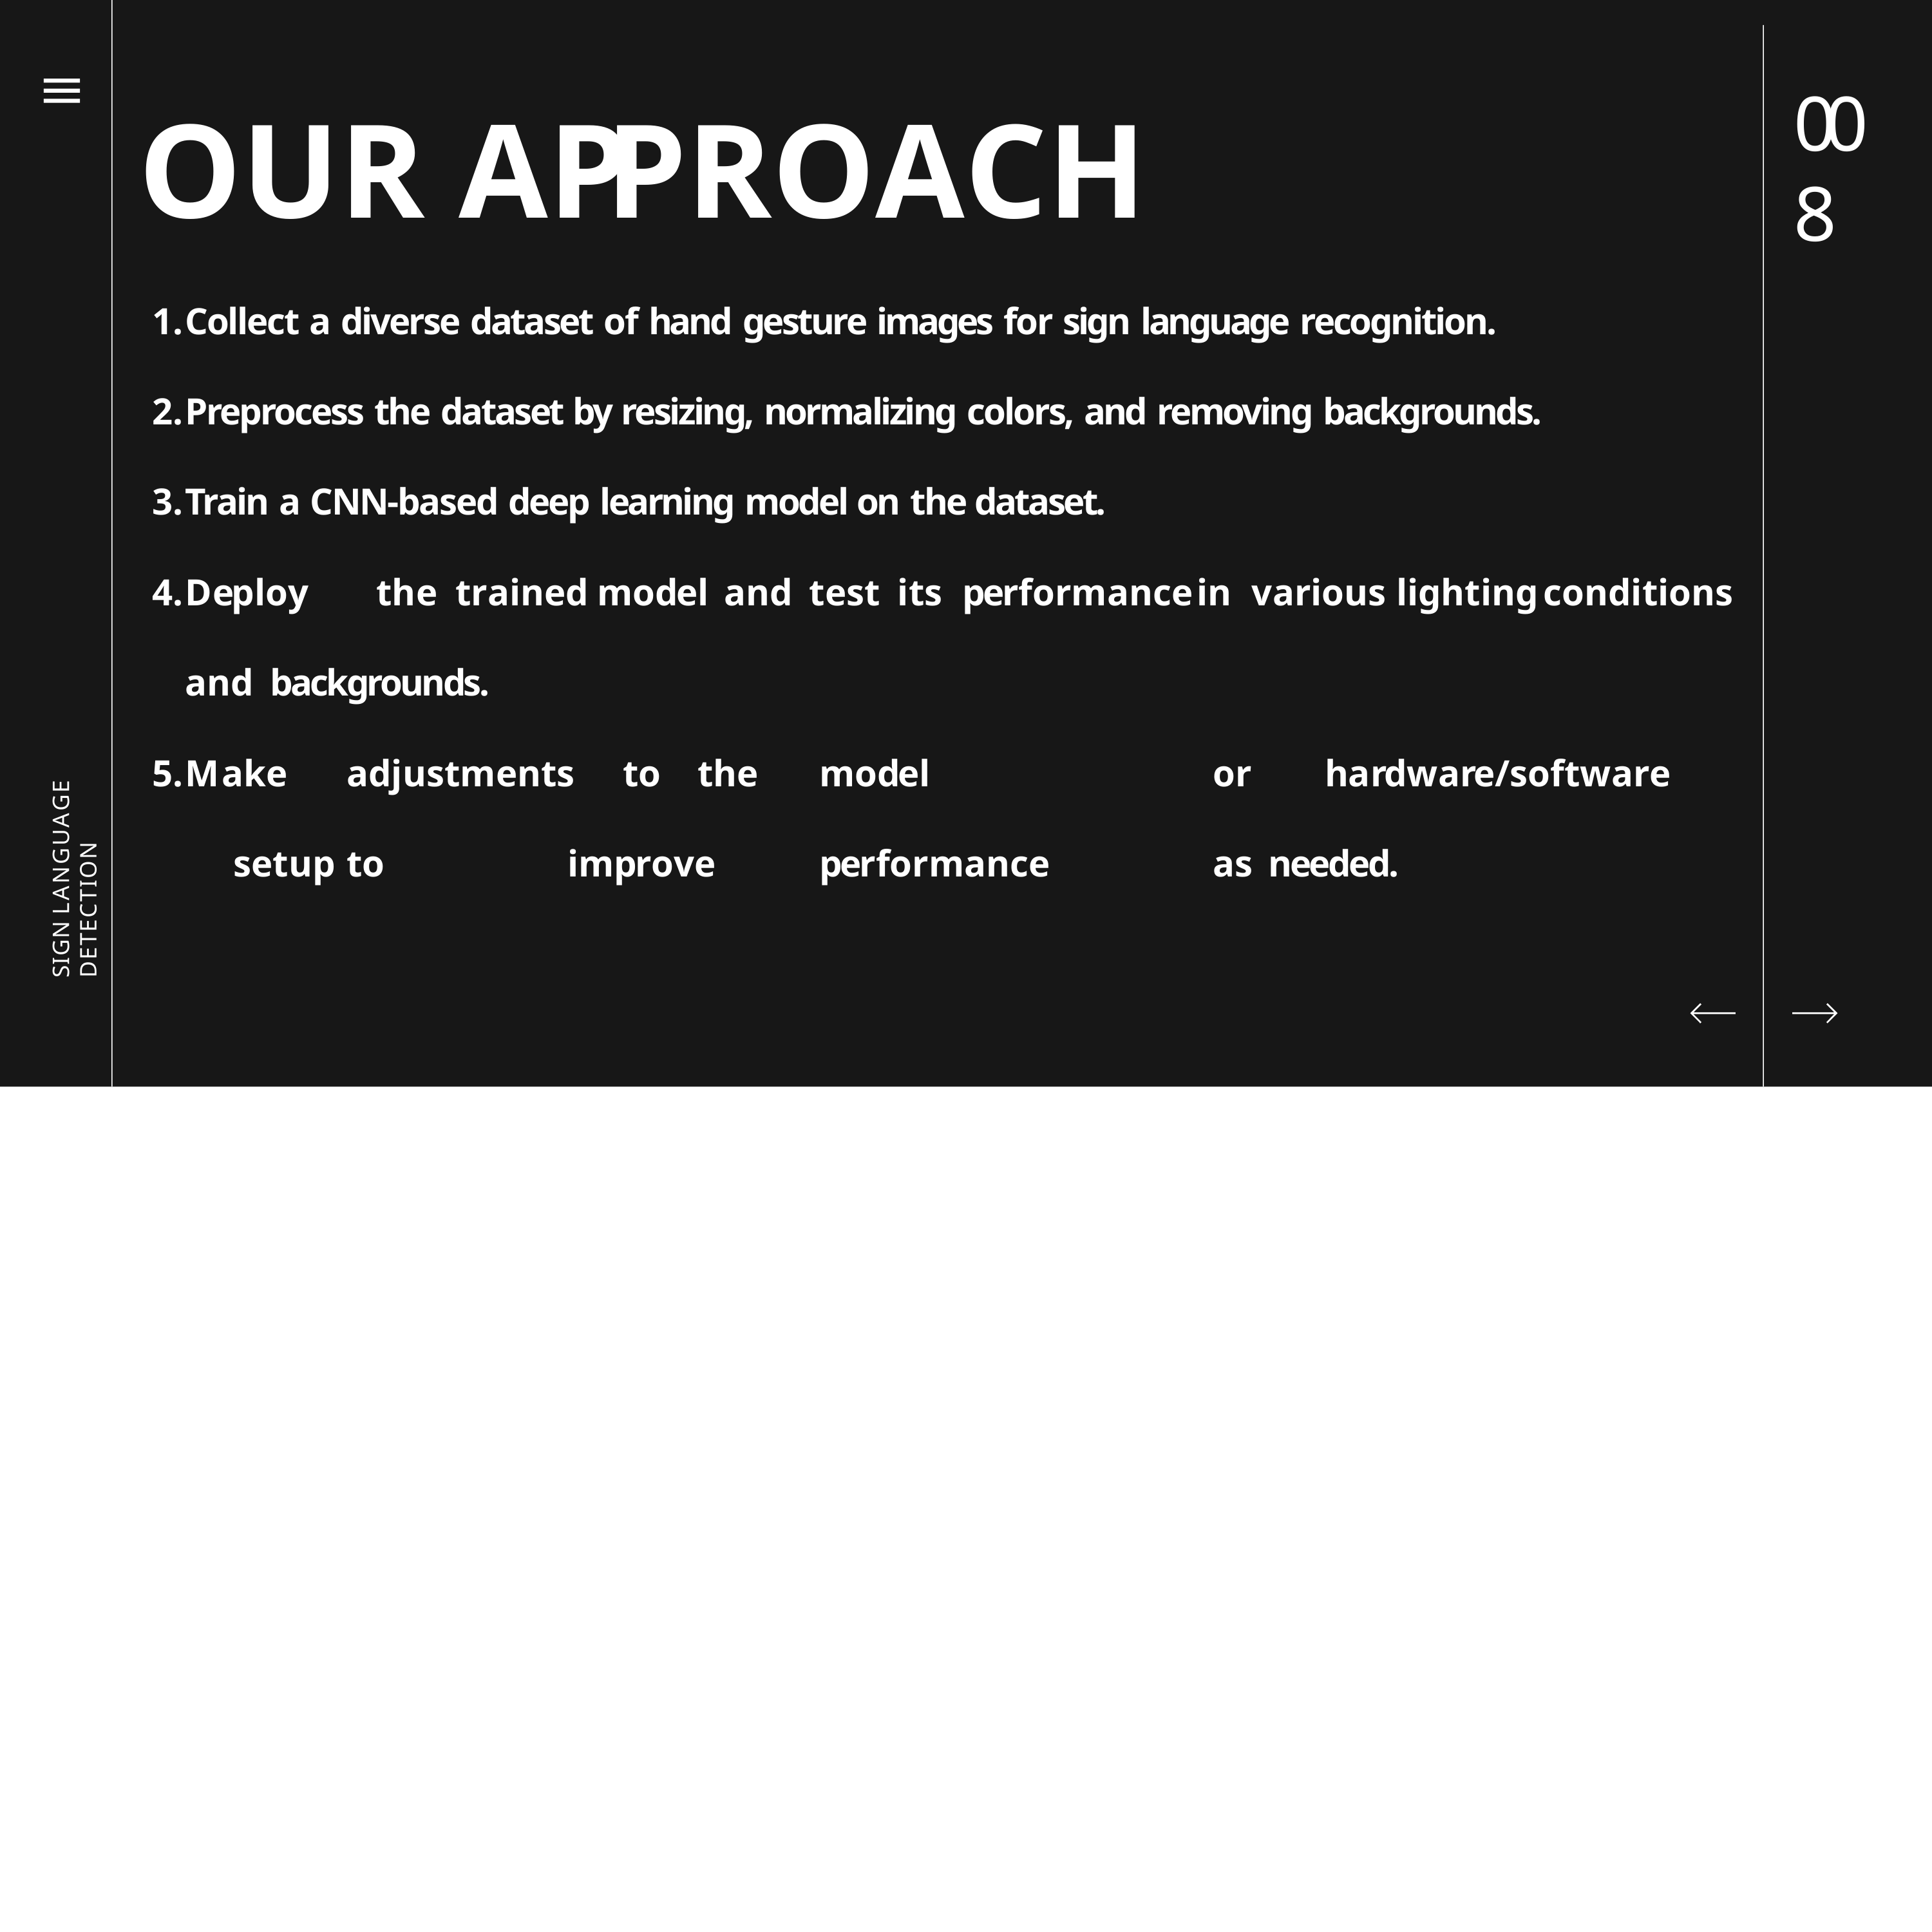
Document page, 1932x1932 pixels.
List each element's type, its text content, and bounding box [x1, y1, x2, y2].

text_box [1690, 1003, 1736, 1023]
title 008 [1792, 74, 1879, 399]
text_box OUR APPROACH Collect a diverse dataset of hand gesture images for sign language recognition. Preprocess the dataset by resizing, normalizing colors, and removing backgrounds. Train a CNN-based deep learning model on the dataset. Deploy the trained model and test its performance in various lighting conditions and backgrounds. Make adjustments to the model or hardware/software setup to improve performance as needed. [137, 86, 1754, 884]
text_box [43, 99, 80, 103]
text_box [43, 79, 80, 83]
text_box SIGN LANGUAGE DETECTION [46, 643, 77, 980]
text_box [43, 88, 80, 93]
text_box [1792, 1003, 1838, 1023]
